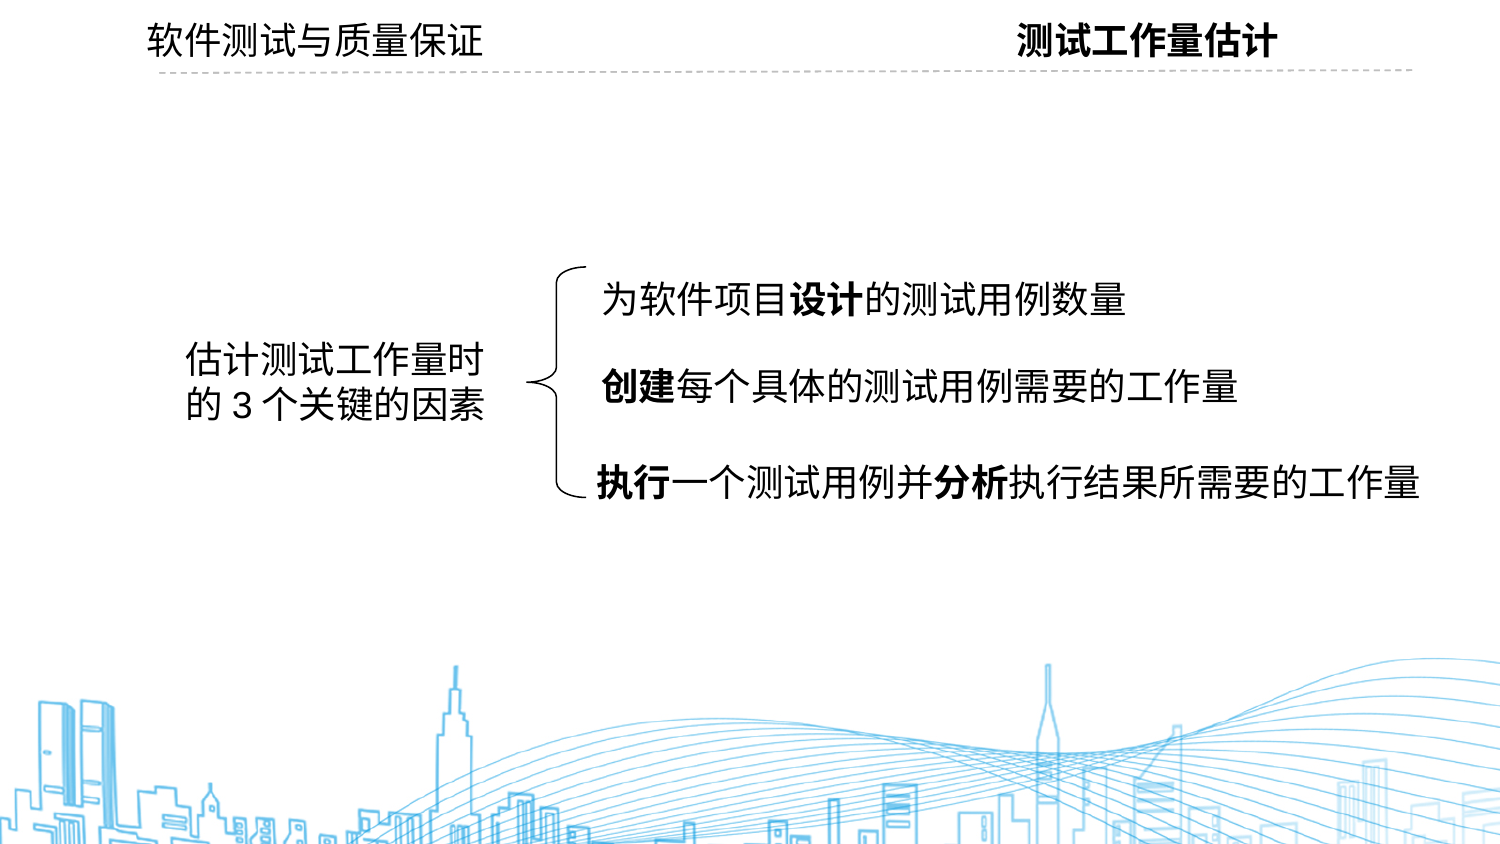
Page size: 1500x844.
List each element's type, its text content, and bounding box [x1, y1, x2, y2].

text_box 测试工作量估计 [1002, 9, 1500, 70]
text_box 创建每个具体的测试用例需要的工作量 [586, 356, 1362, 416]
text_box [159, 69, 1417, 74]
text_box 估计测试工作量时的3个关键的因素 [170, 328, 520, 433]
text_box 执行一个测试用例并分析执行结果所需要的工作量 [581, 451, 1468, 512]
text_box 为软件项目设计的测试用例数量 [586, 268, 1252, 328]
text_box [526, 266, 587, 498]
text_box 软件测试与质量保证 [93, 9, 538, 70]
picture [0, 0, 1500, 844]
